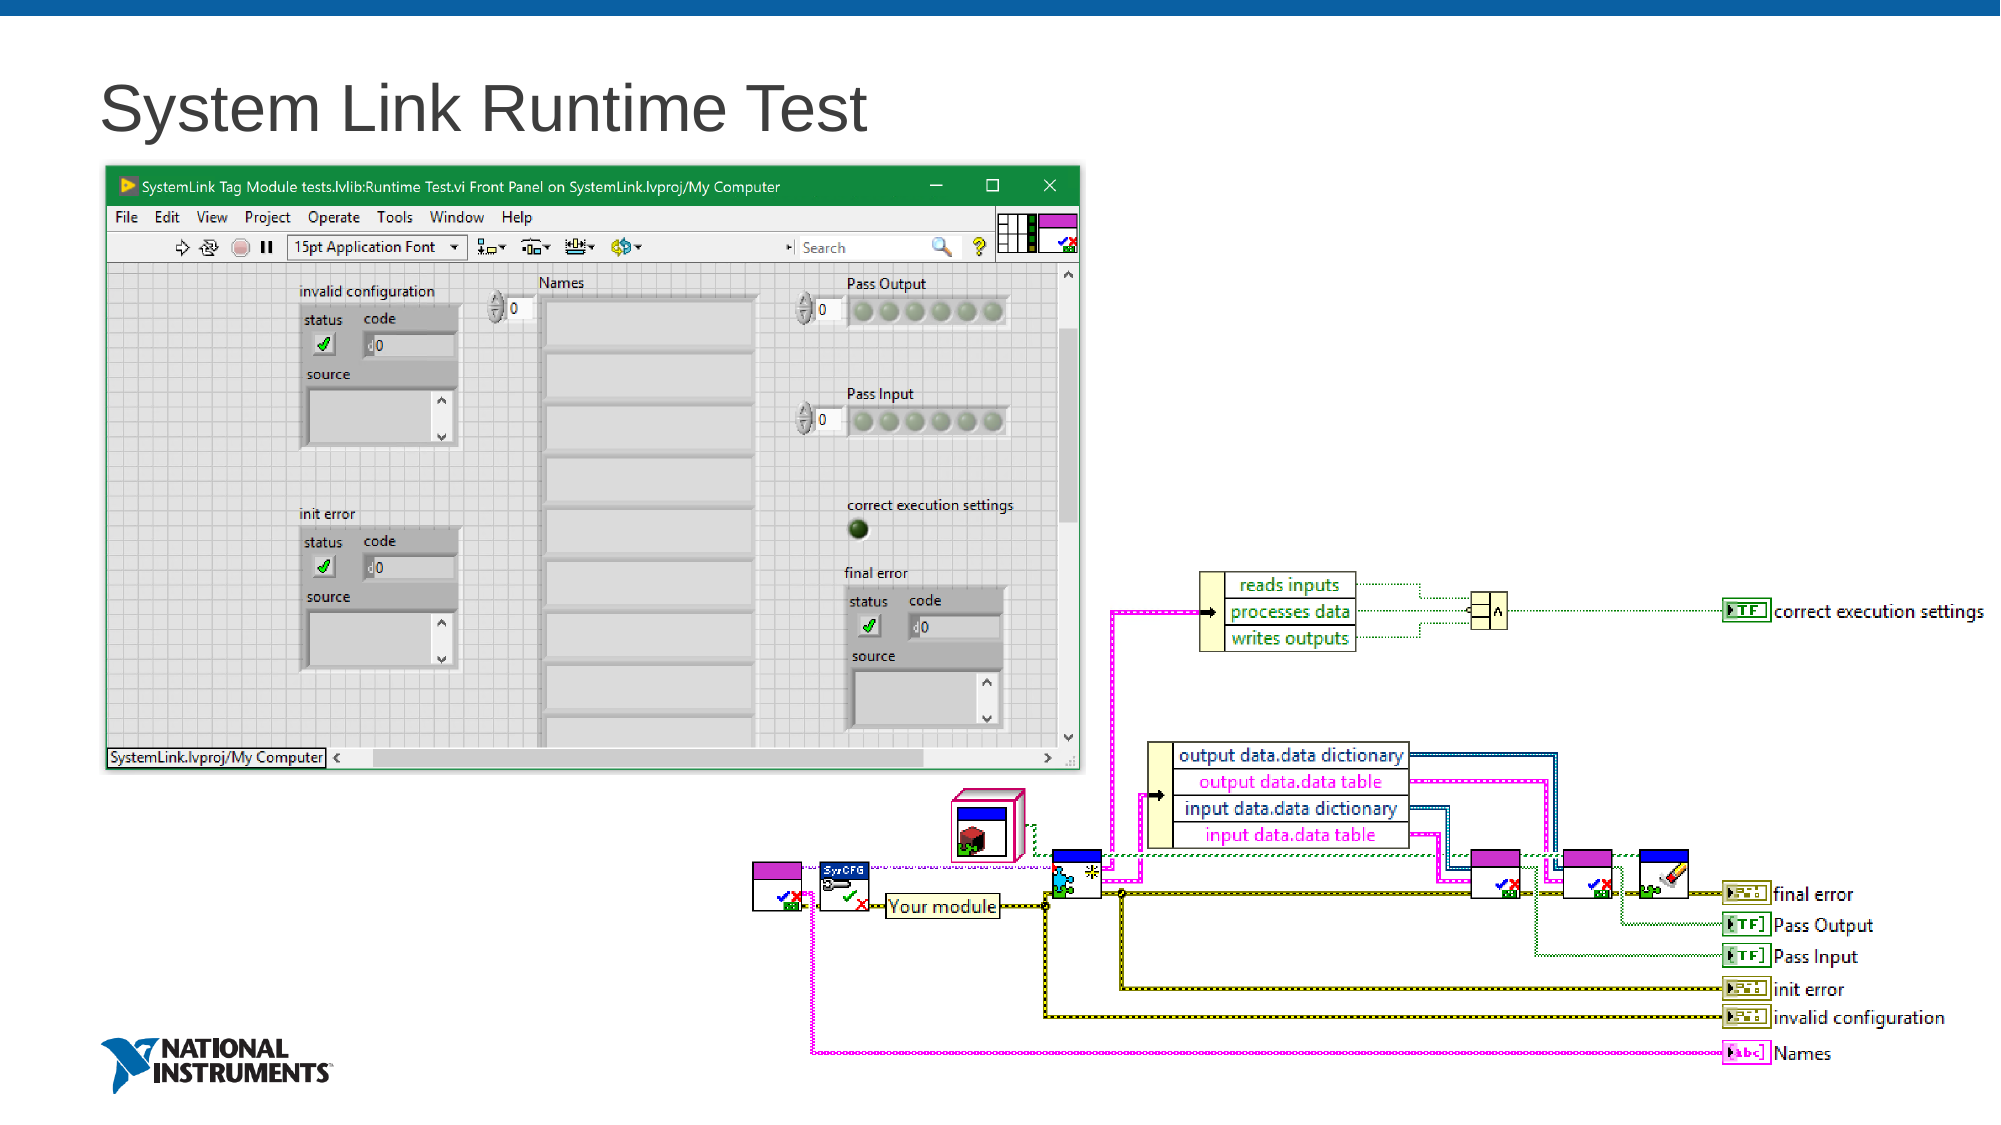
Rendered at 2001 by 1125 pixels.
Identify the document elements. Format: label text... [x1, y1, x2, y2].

picture [727, 562, 2000, 1101]
title System Link Runtime Test [99, 60, 1900, 160]
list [99, 159, 1086, 775]
